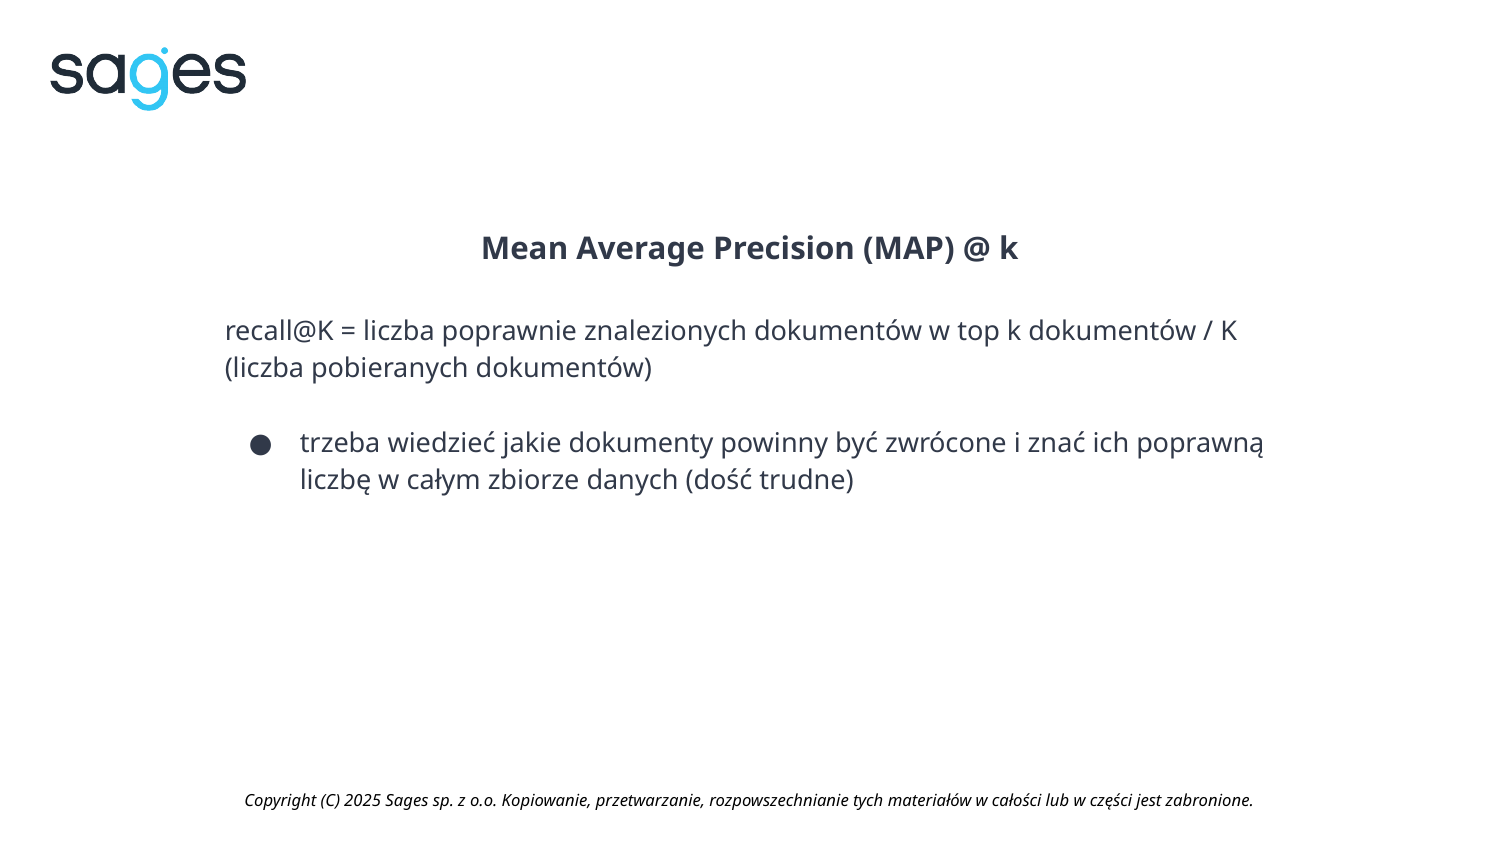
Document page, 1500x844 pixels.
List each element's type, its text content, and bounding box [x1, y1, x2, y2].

text_box Mean Average Precision (MAP) @ k recall@K = liczba poprawnie znalezionych dokumentów w top k dokumentów / K (liczba pobieranych dokumentów) trzeba wiedzieć jakie dokumenty powinny być zwrócone i znać ich poprawną liczbę w całym zbiorze danych (dość trudne) [209, 207, 1291, 585]
picture [50, 47, 246, 111]
text_box [310, 320, 1202, 397]
